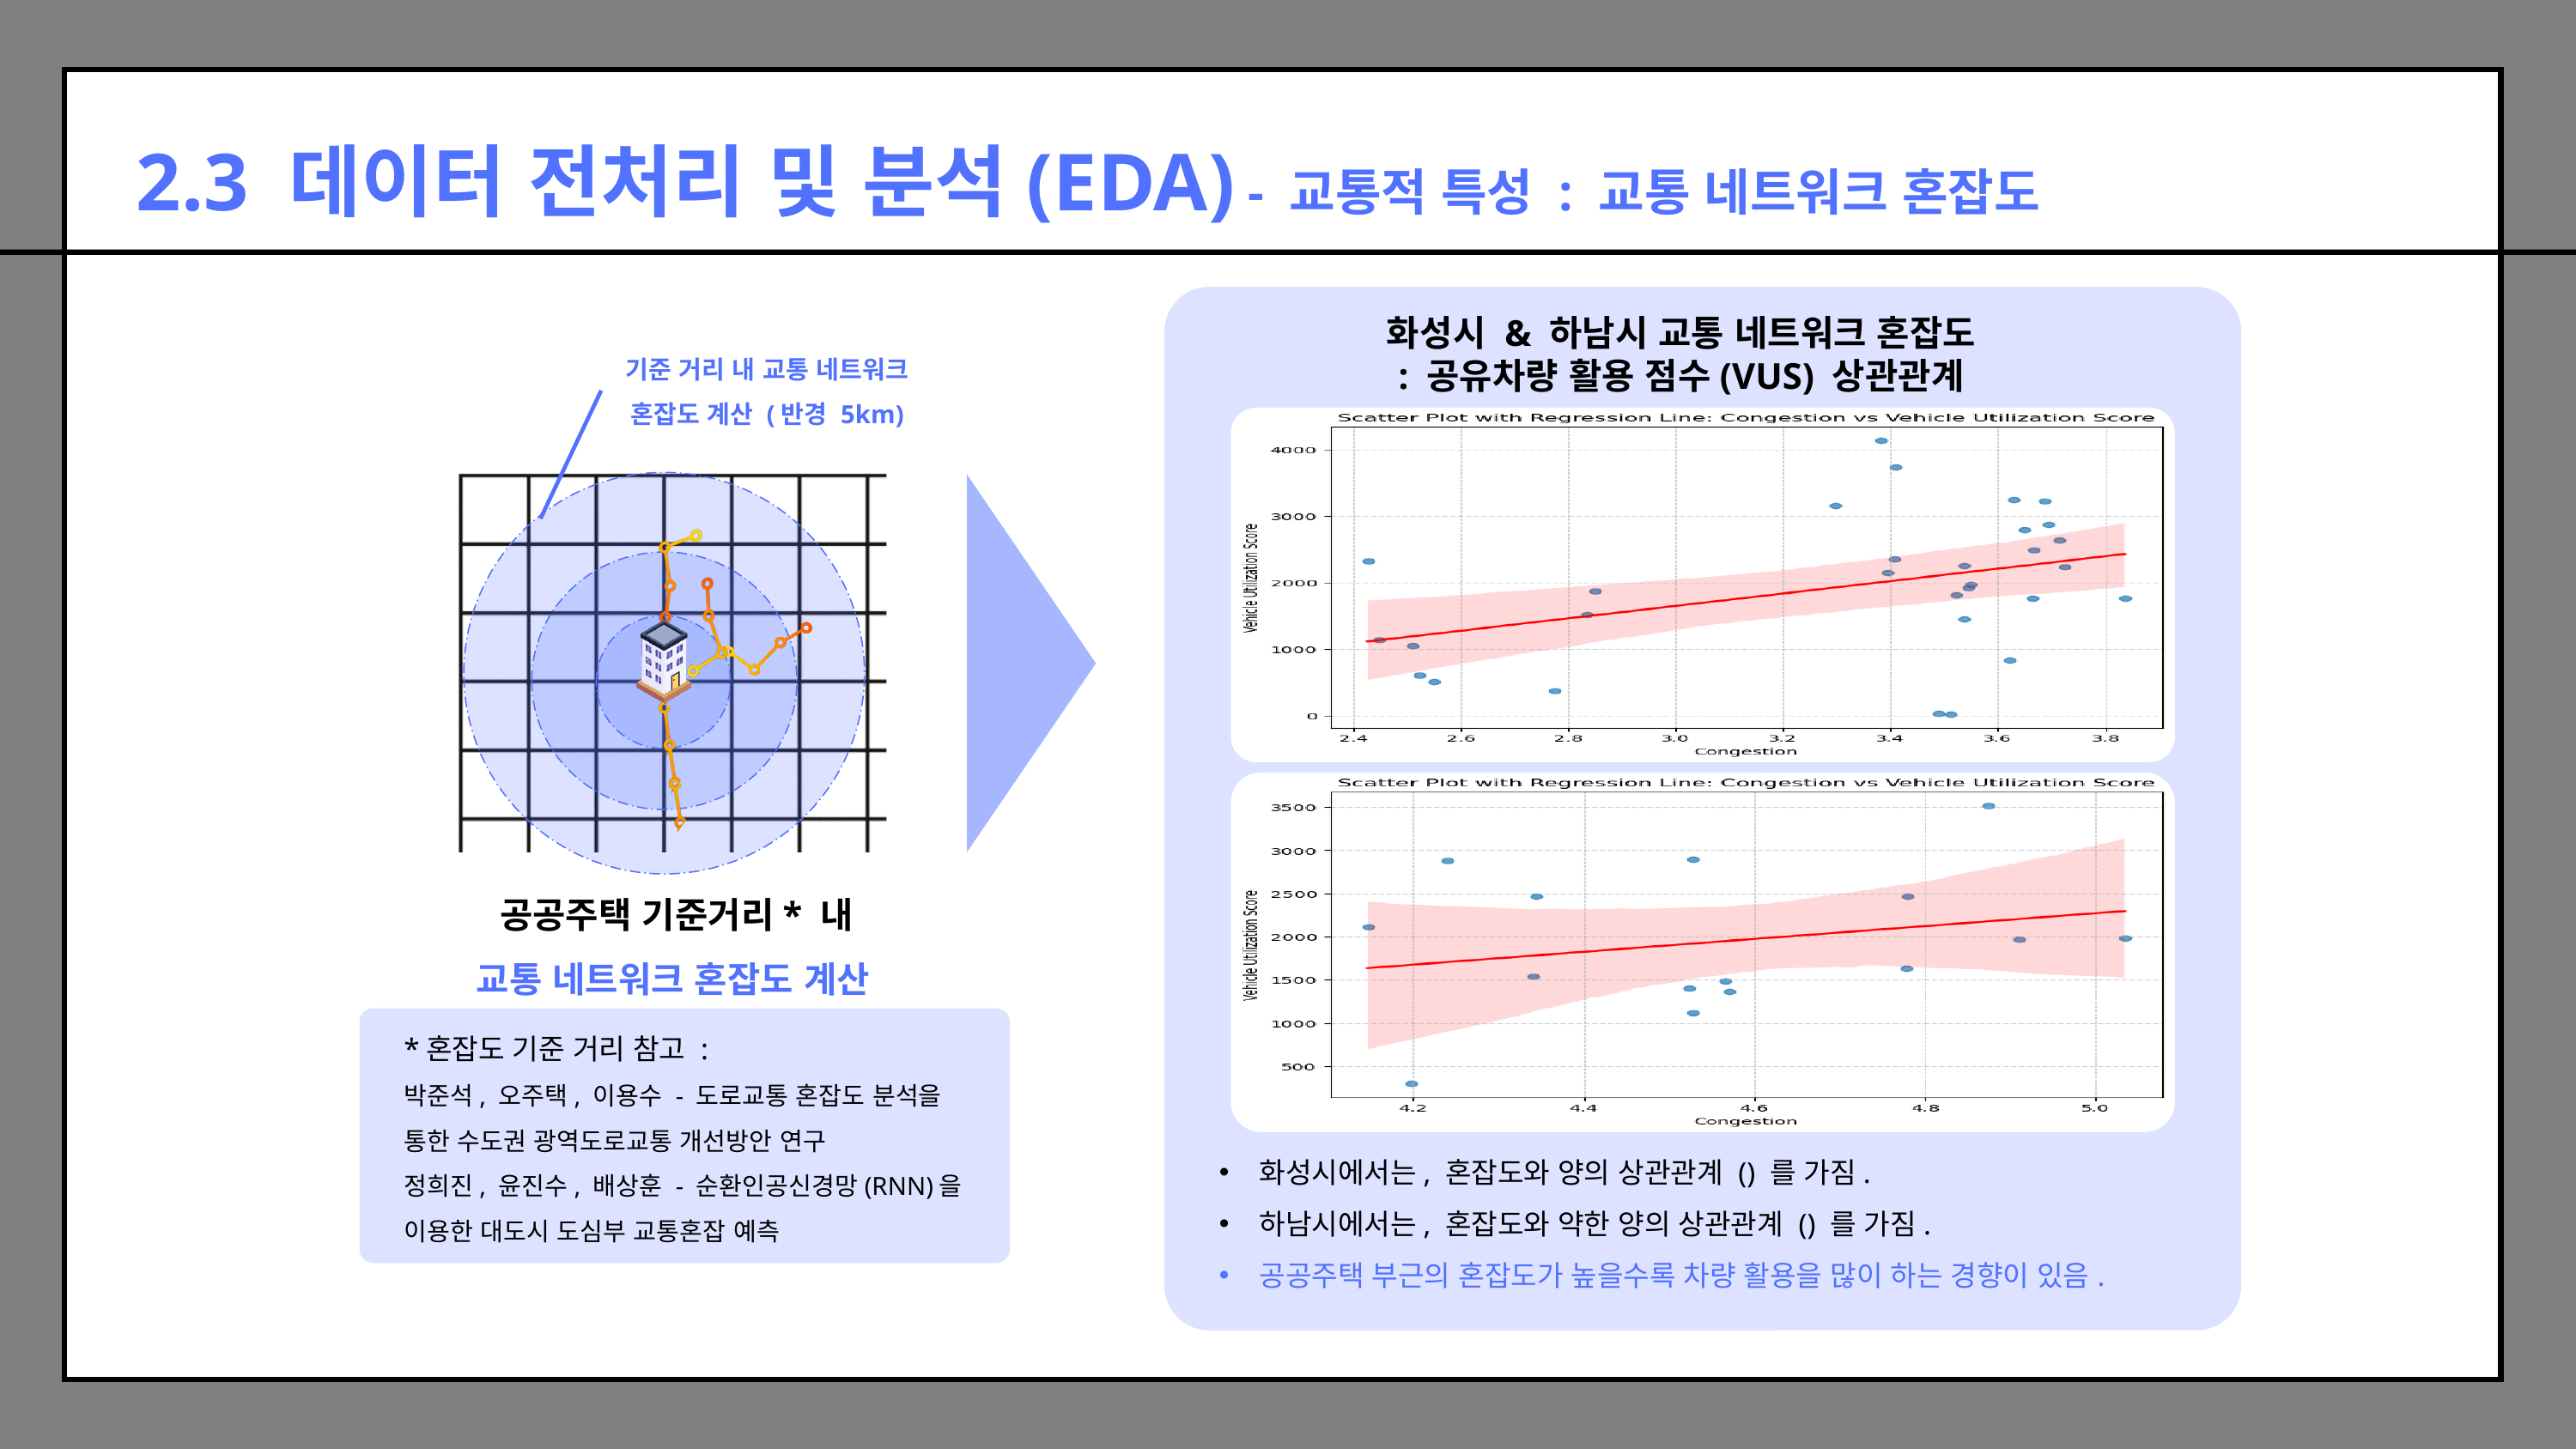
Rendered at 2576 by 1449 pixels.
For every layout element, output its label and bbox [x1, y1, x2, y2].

picture [1230, 407, 2176, 763]
picture [1230, 772, 2176, 1133]
text_box [64, 69, 2501, 1379]
text_box [540, 390, 602, 519]
picture [457, 472, 887, 853]
